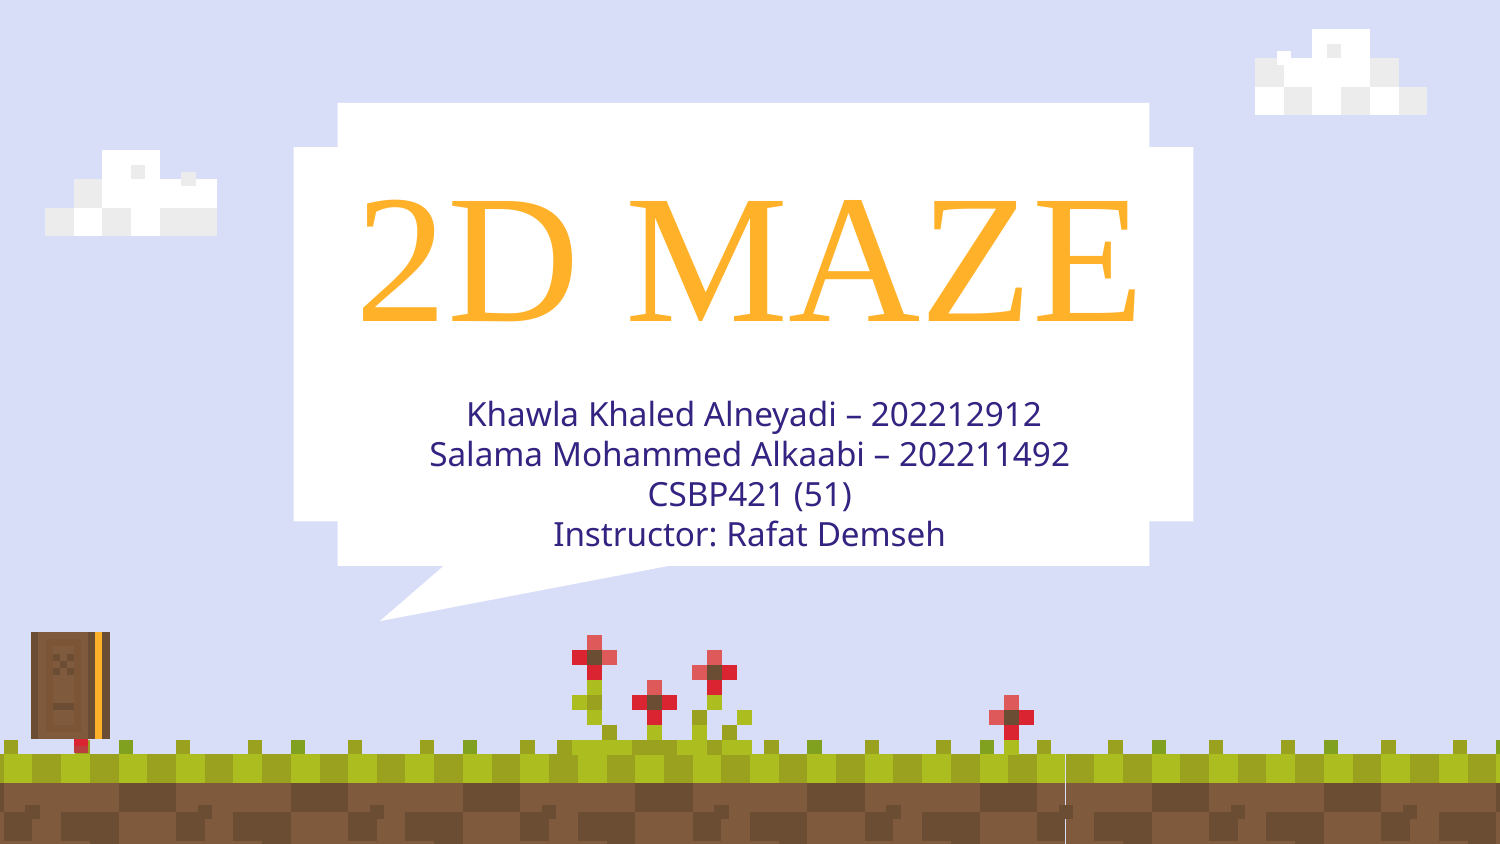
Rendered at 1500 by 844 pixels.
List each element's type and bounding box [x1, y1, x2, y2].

text_box [31, 631, 110, 754]
text_box [292, 101, 1195, 567]
